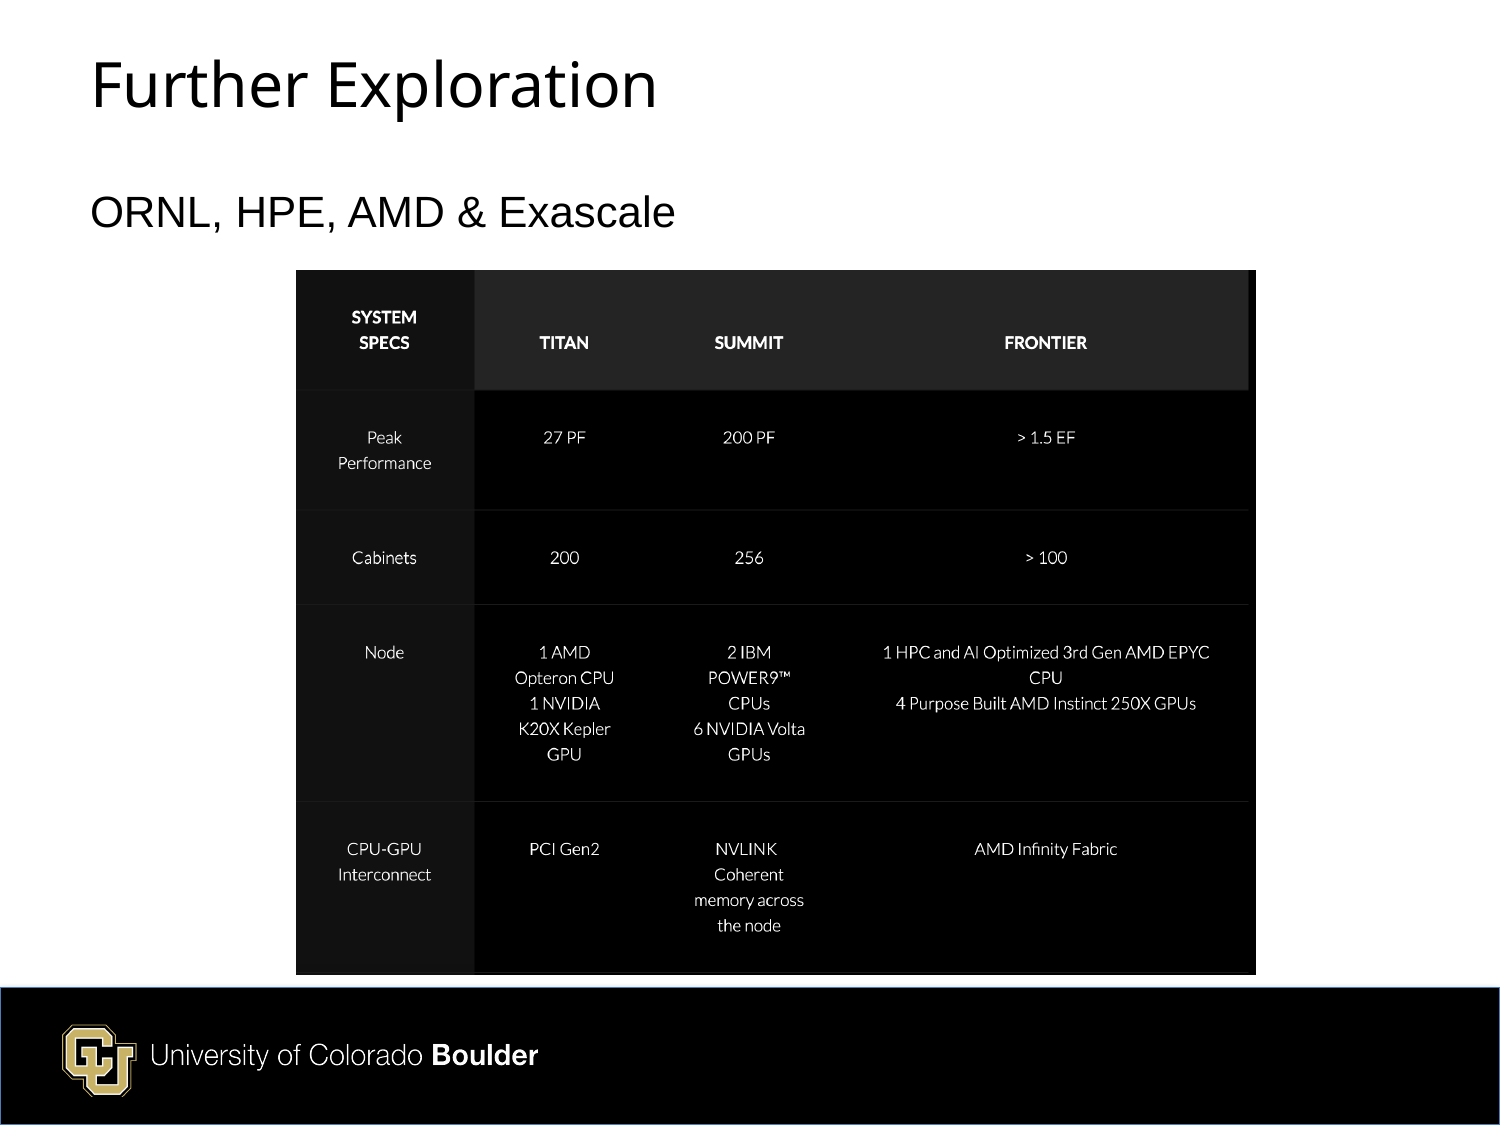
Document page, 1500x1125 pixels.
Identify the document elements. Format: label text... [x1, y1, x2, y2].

picture [296, 270, 1256, 975]
text_box Further Exploration [74, 37, 1500, 154]
picture [62, 1024, 538, 1097]
text_box ORNL, HPE, AMD & Exascale [75, 168, 1381, 256]
